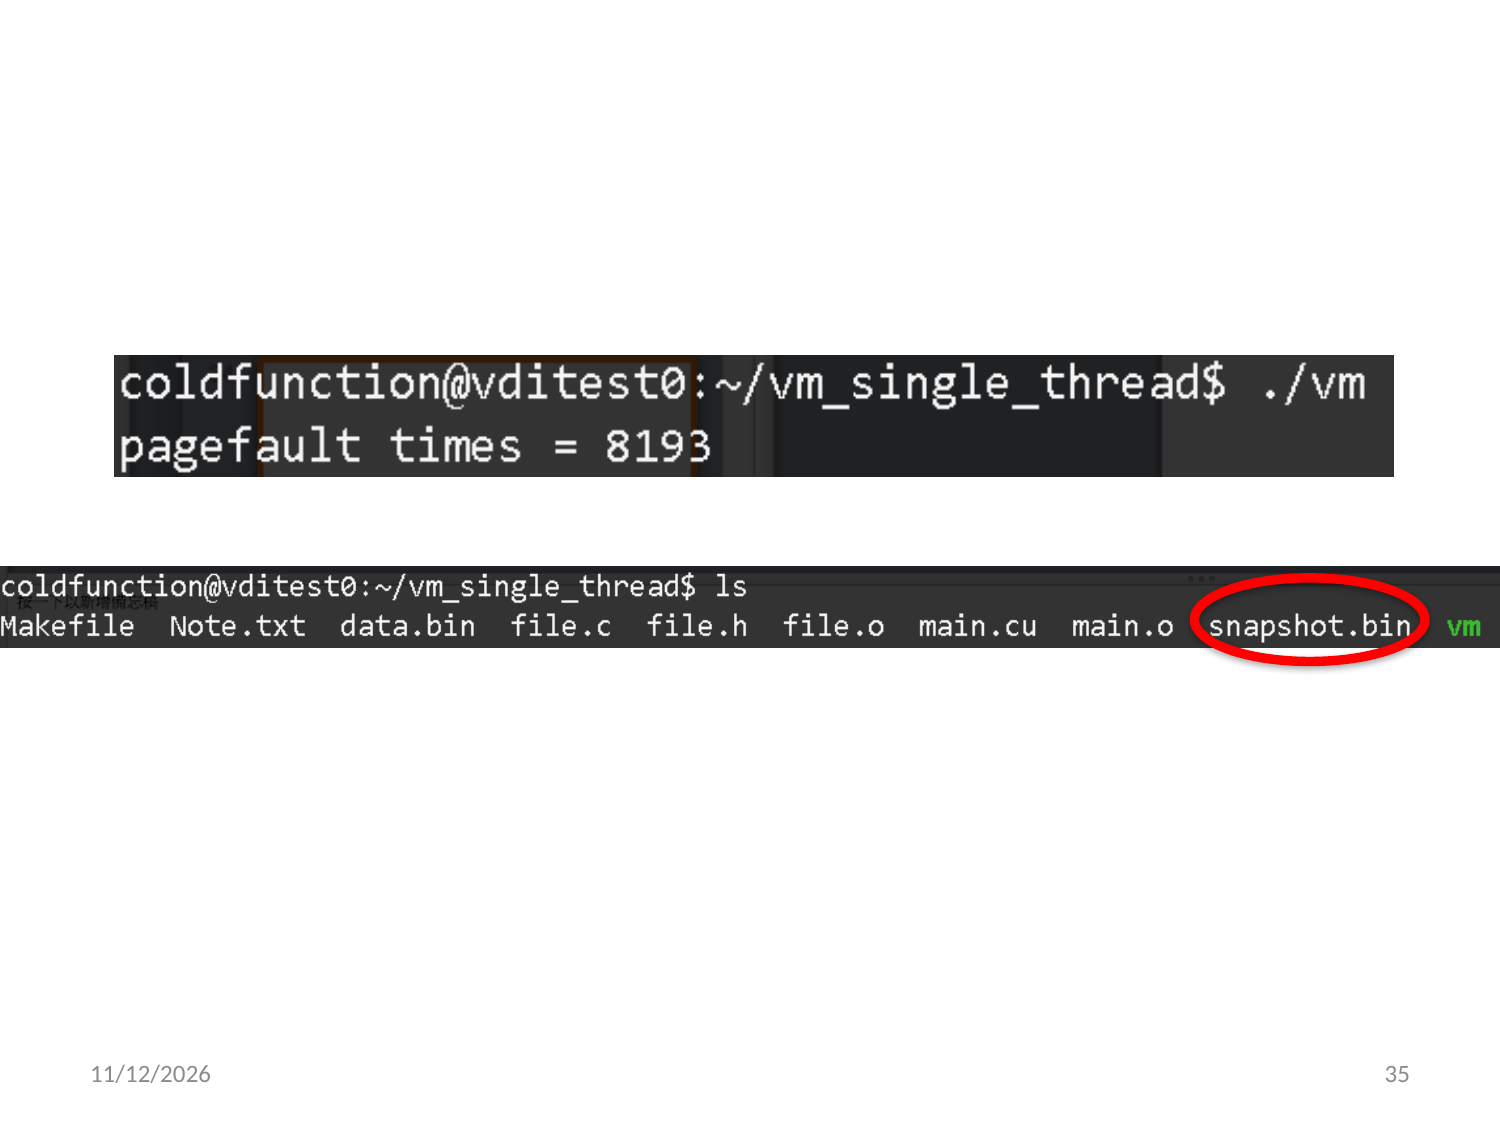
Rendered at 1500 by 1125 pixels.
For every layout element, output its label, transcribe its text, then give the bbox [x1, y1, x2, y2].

text_box [1249, 656, 1371, 663]
picture [0, 565, 1500, 648]
slide_number 35 [1074, 1042, 1425, 1103]
picture [114, 355, 1394, 477]
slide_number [75, 1042, 425, 1103]
